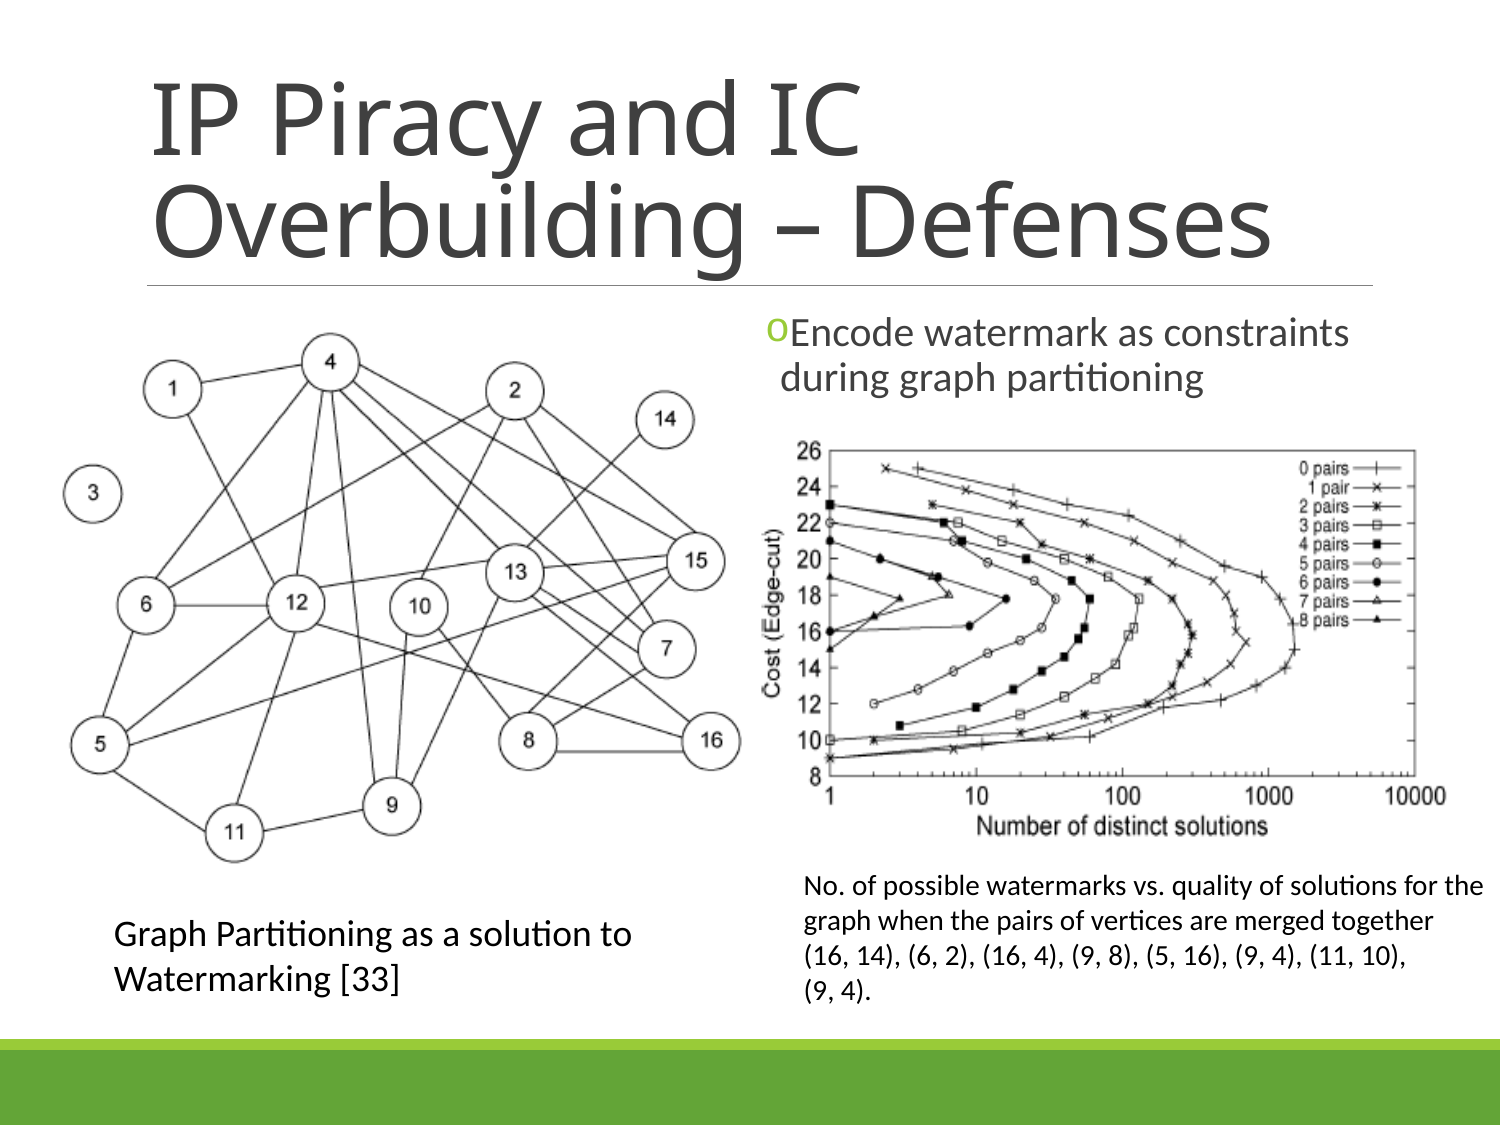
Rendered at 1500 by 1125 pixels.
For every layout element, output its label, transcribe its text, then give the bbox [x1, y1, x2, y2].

list Encode watermark as constraints during graph partitioning [765, 302, 1452, 410]
picture [742, 413, 1452, 846]
title IP Piracy and IC Overbuilding – Defenses [135, 47, 1373, 285]
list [31, 317, 743, 869]
list Encode watermark as constraints during graph partitioning [765, 854, 1452, 963]
text_box Graph Partitioning as a solution to Watermarking [33] [99, 901, 743, 1007]
text_box No. of possible watermarks vs. quality of solutions for the graph when the pairs of vertices are merged together (16, 14), (6, 2), (16, 4), (9, 8), (5, 16), (9, 4), (11, 10), (9, 4). [788, 859, 1500, 1014]
